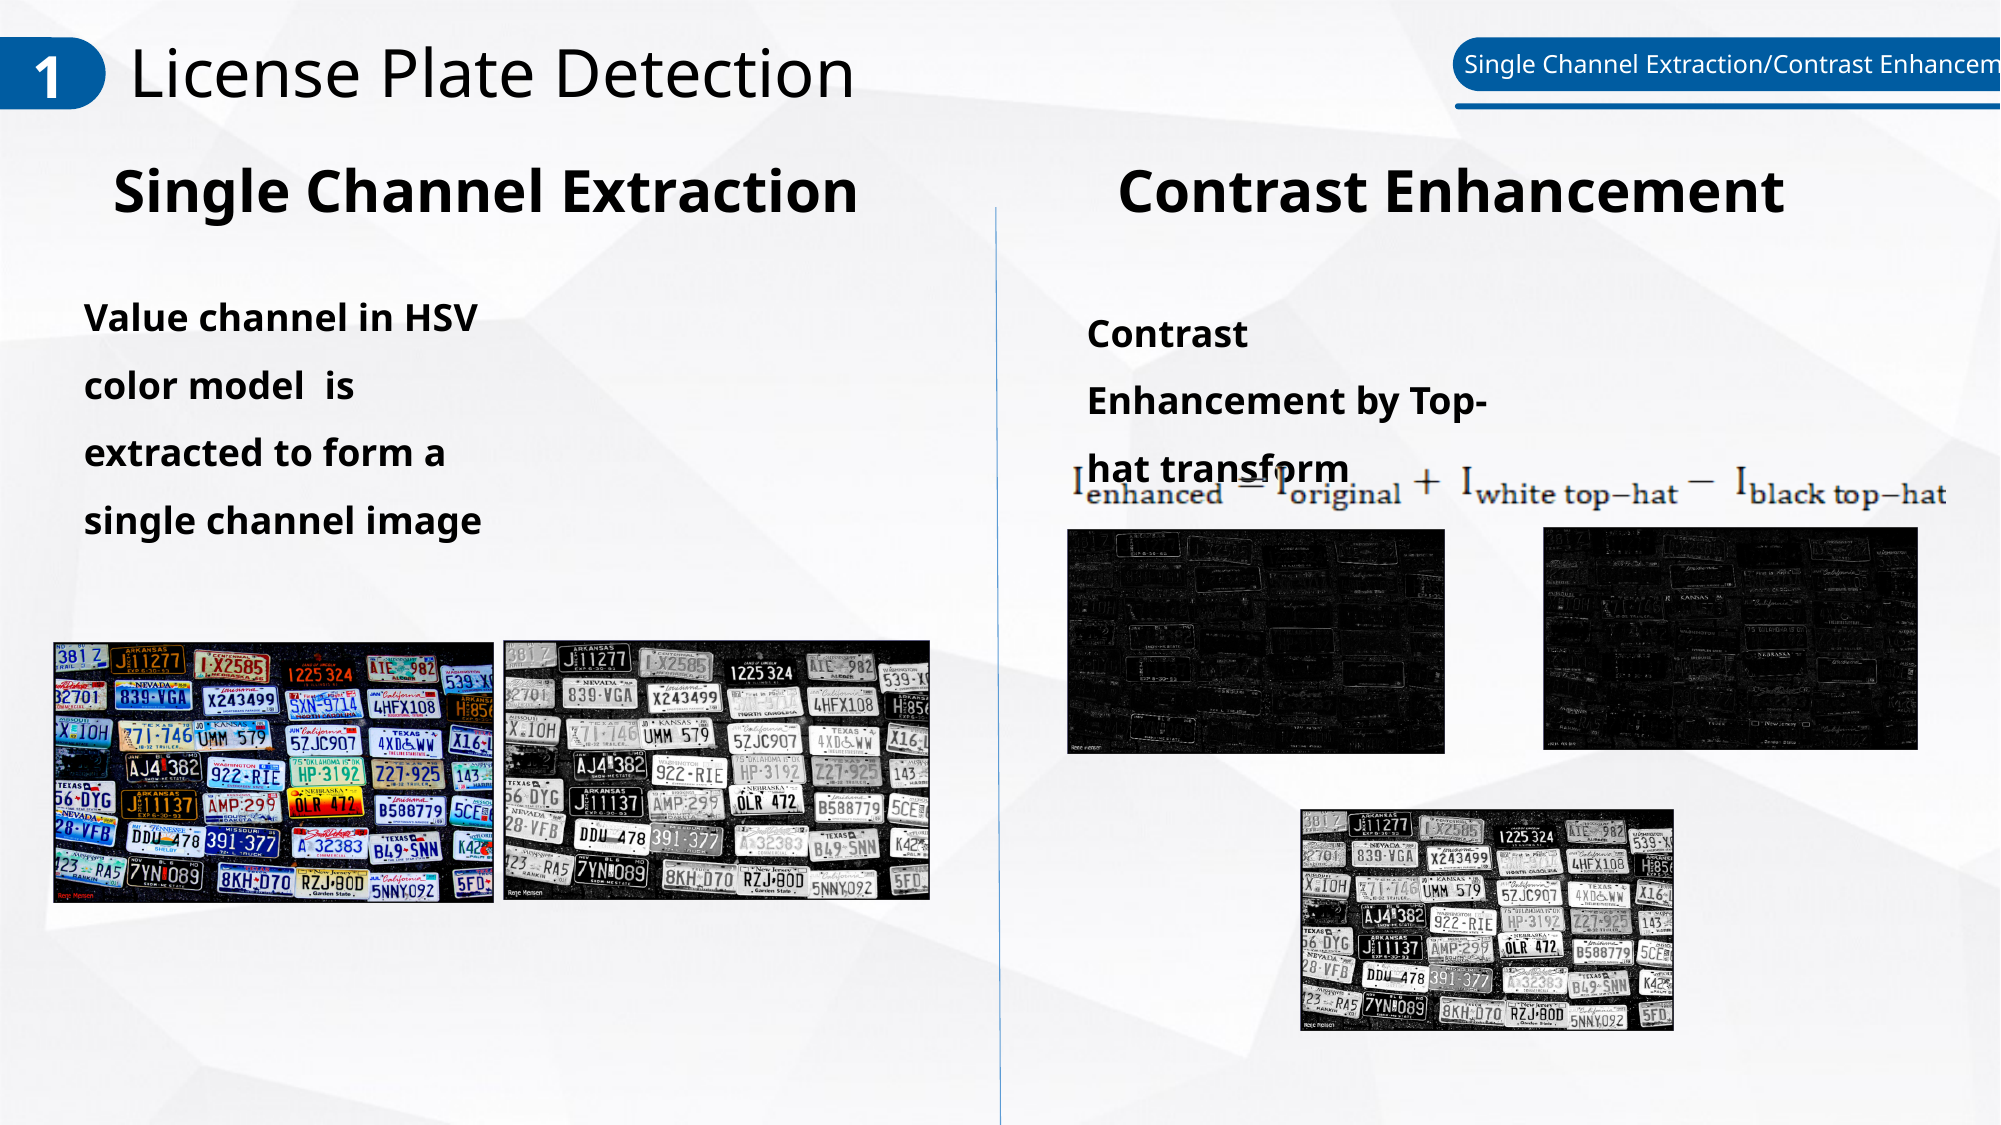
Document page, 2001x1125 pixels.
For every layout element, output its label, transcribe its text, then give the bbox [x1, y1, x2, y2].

text_box Value channel in HSV color model is extracted to form a single channel image [68, 264, 530, 550]
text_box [995, 207, 1001, 1125]
picture [0, 0, 2001, 1125]
text_box Contrast Enhancement [1102, 147, 1914, 232]
text_box License Plate Detection [114, 23, 1653, 119]
text_box Contrast Enhancement by Top-hat transform [1071, 279, 1533, 498]
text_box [1452, 37, 2000, 110]
text_box Single Channel Extraction [98, 147, 911, 232]
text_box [0, 33, 106, 119]
